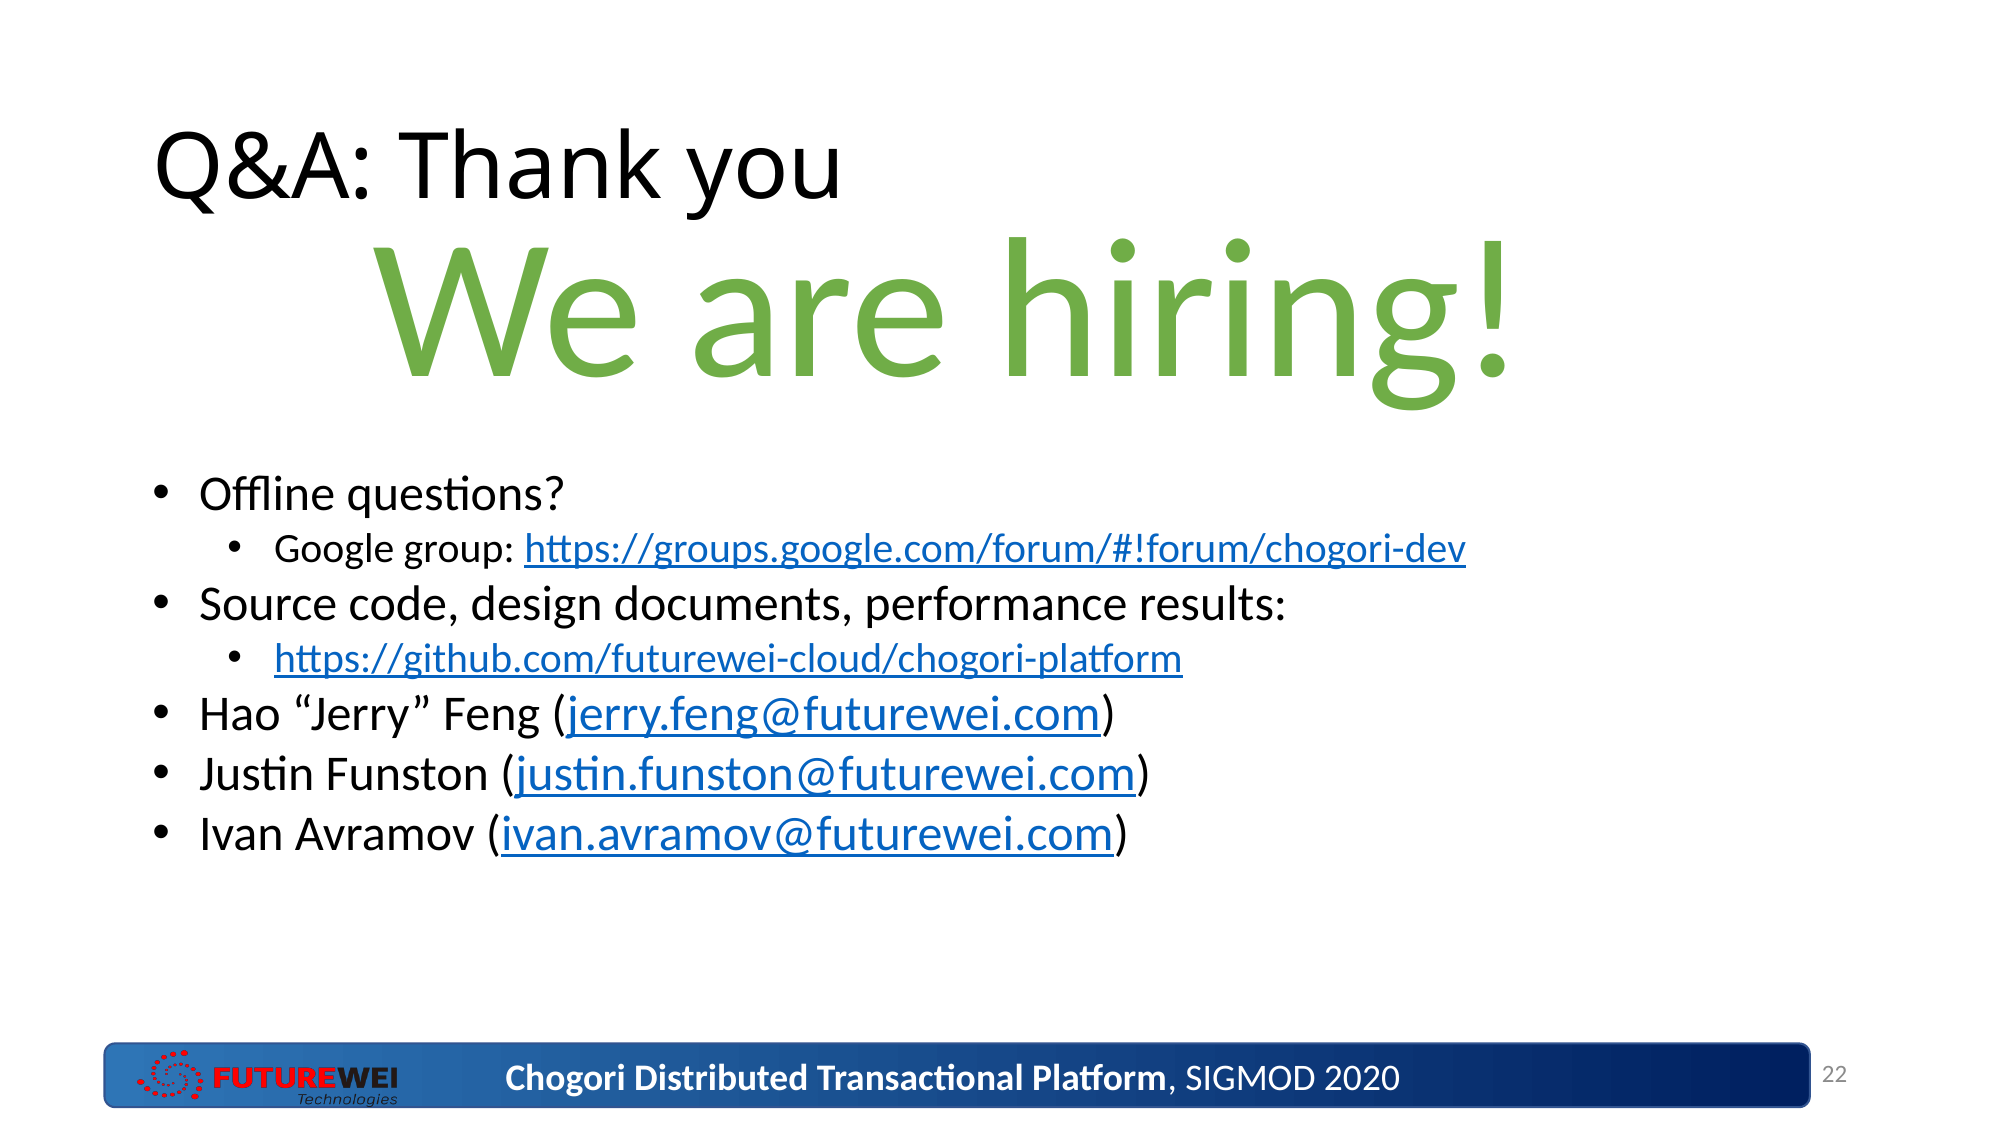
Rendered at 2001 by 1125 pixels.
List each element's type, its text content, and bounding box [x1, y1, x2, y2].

picture [137, 1050, 397, 1107]
text_box Offline questions? Google group: https://groups.google.com/forum/#!forum/chogori-dev Source code, design documents, performance results: https://github.com/futurewei-cloud/chogori-platform Hao “Jerry” Feng (jerry.feng@futurewei.com) Justin Funston (justin.funston@futurewei.com) Ivan Avramov (ivan.avramov@futurewei.com) [137, 393, 1883, 869]
slide_number 22 [1412, 1042, 1863, 1103]
text_box Q&A: Thank you [137, 59, 1795, 278]
text_box We are hiring! [358, 168, 1698, 424]
